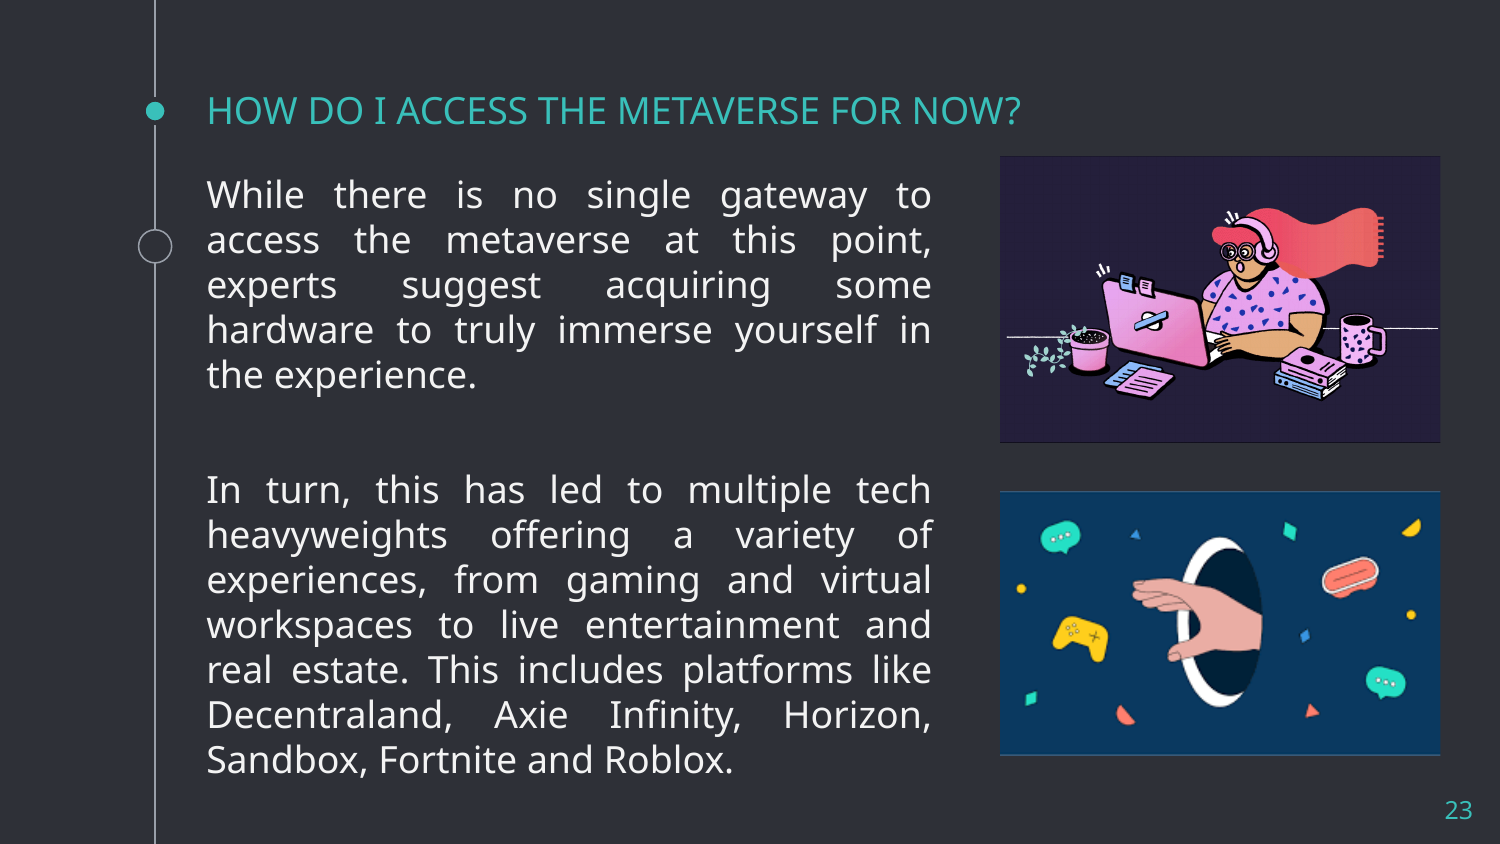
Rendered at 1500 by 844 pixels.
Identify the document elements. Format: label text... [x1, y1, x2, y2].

list While there is no single gateway to access the metaverse at this point, experts suggest acquiring some hardware to truly immerse yourself in the experience. In turn, this has led to multiple tech heavyweights offering a variety of experiences, from gaming and virtual workspaces to live entertainment and real estate. This includes platforms like Decentraland, Axie Infinity, Horizon, Sandbox, Fortnite and Roblox. [191, 156, 948, 815]
title HOW DO I ACCESS THE METAVERSE FOR NOW? [191, 49, 1317, 147]
picture [999, 491, 1441, 756]
picture [999, 156, 1441, 443]
slide_number 23 [1398, 779, 1489, 832]
